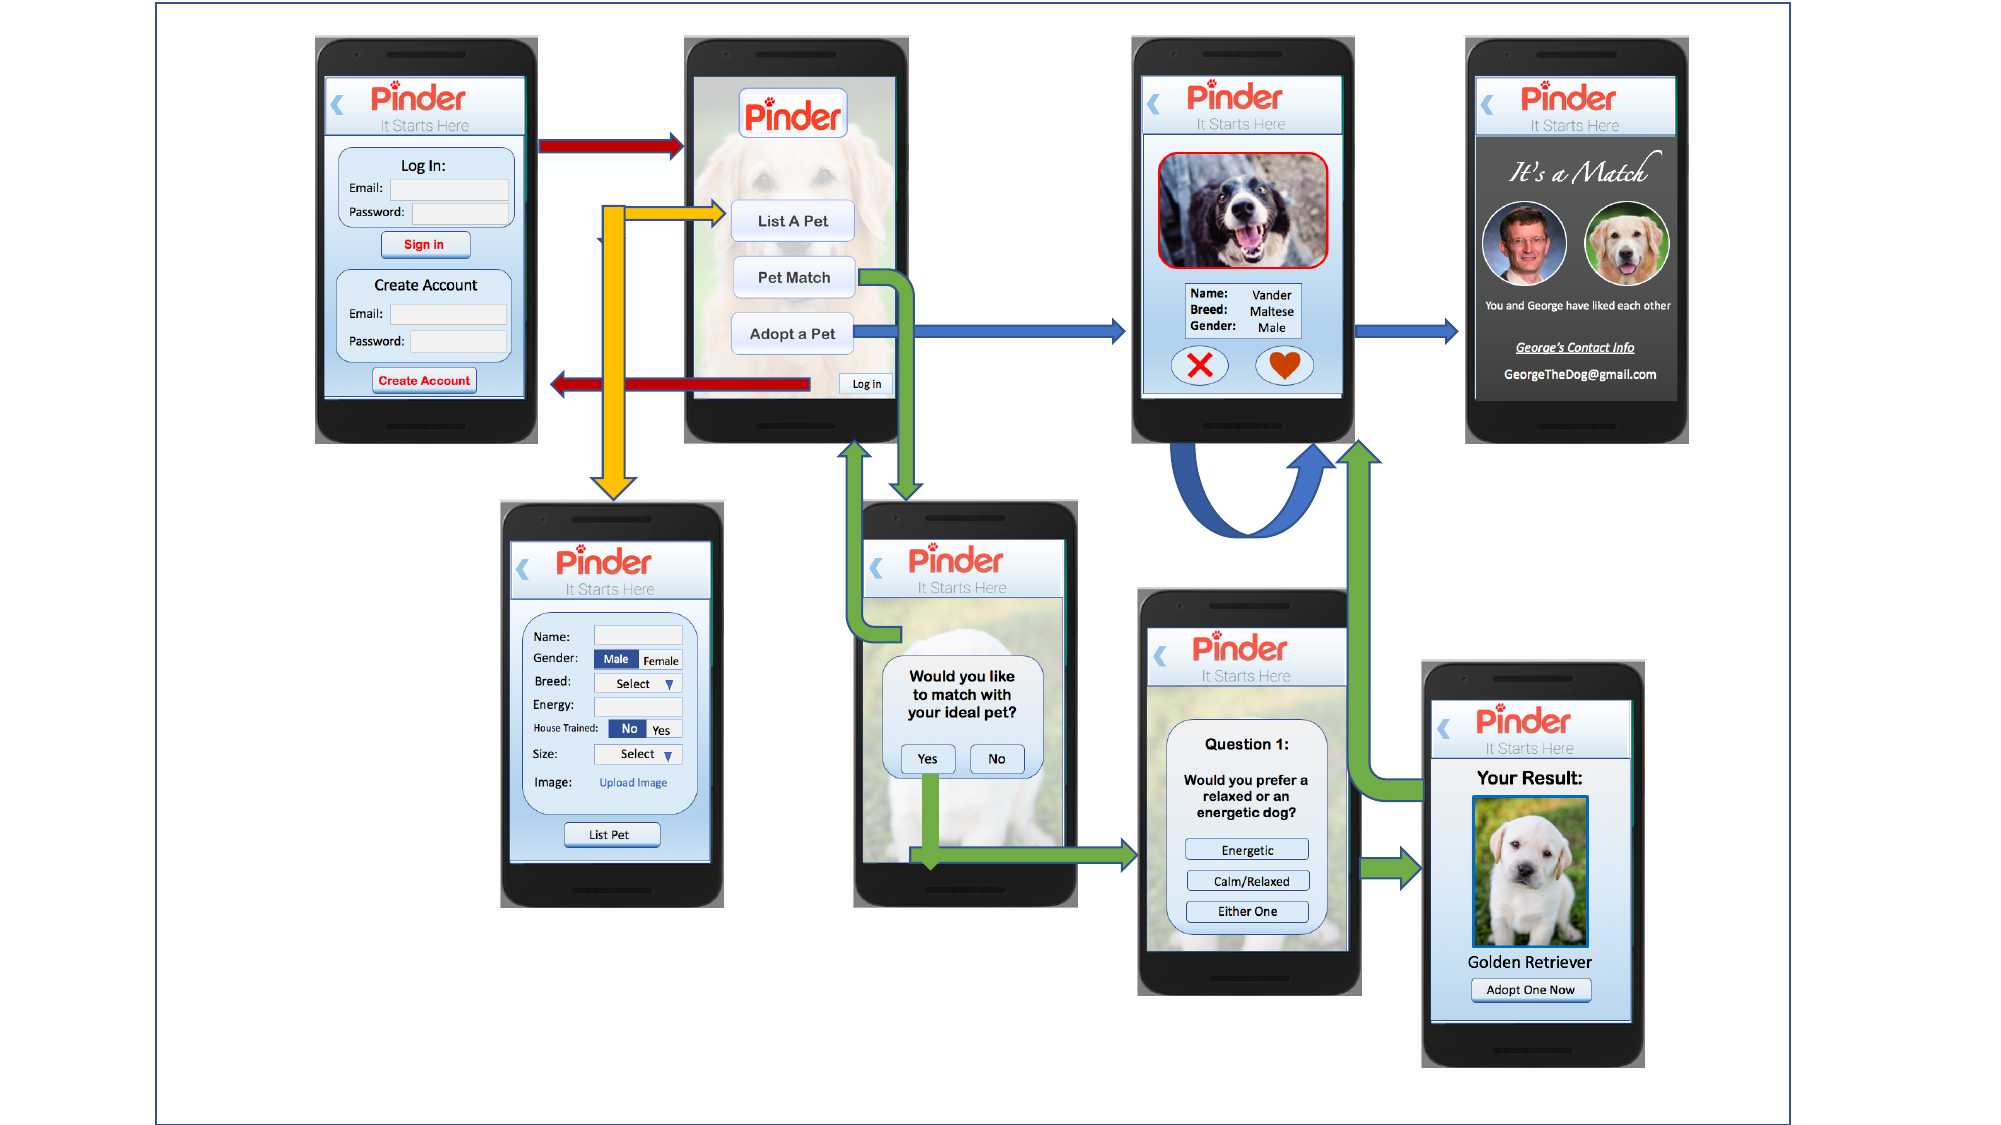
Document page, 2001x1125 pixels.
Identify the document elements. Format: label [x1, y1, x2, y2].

text_box [155, 3, 1790, 1125]
